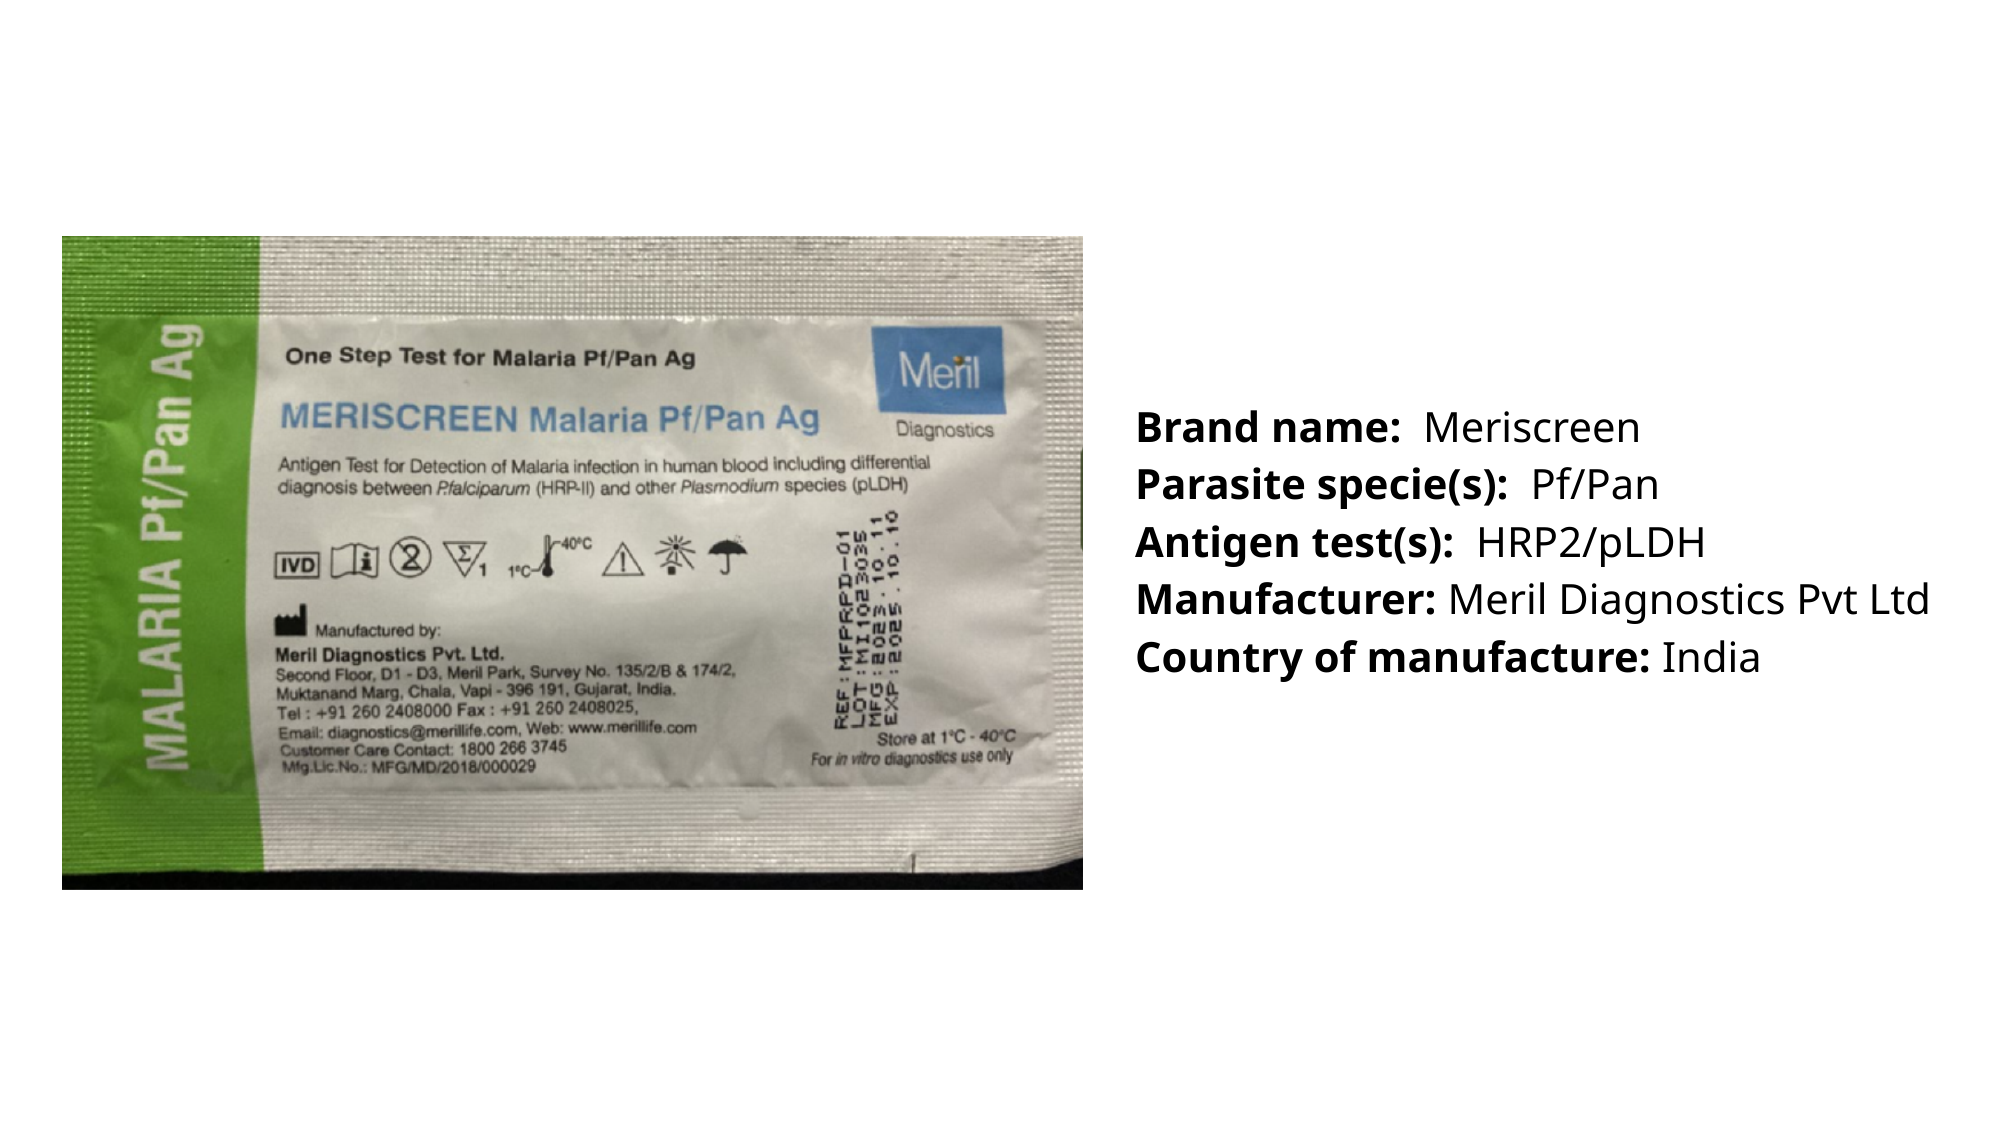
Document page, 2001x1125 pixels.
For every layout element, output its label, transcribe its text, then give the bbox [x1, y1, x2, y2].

list Brand name: Meriscreen Parasite specie(s): Pf/Pan Antigen test(s): HRP2/pLDH Manufacturer: Meril Diagnostics Pvt Ltd Country of manufacture: India [1120, 398, 1957, 727]
picture [60, 234, 1083, 891]
